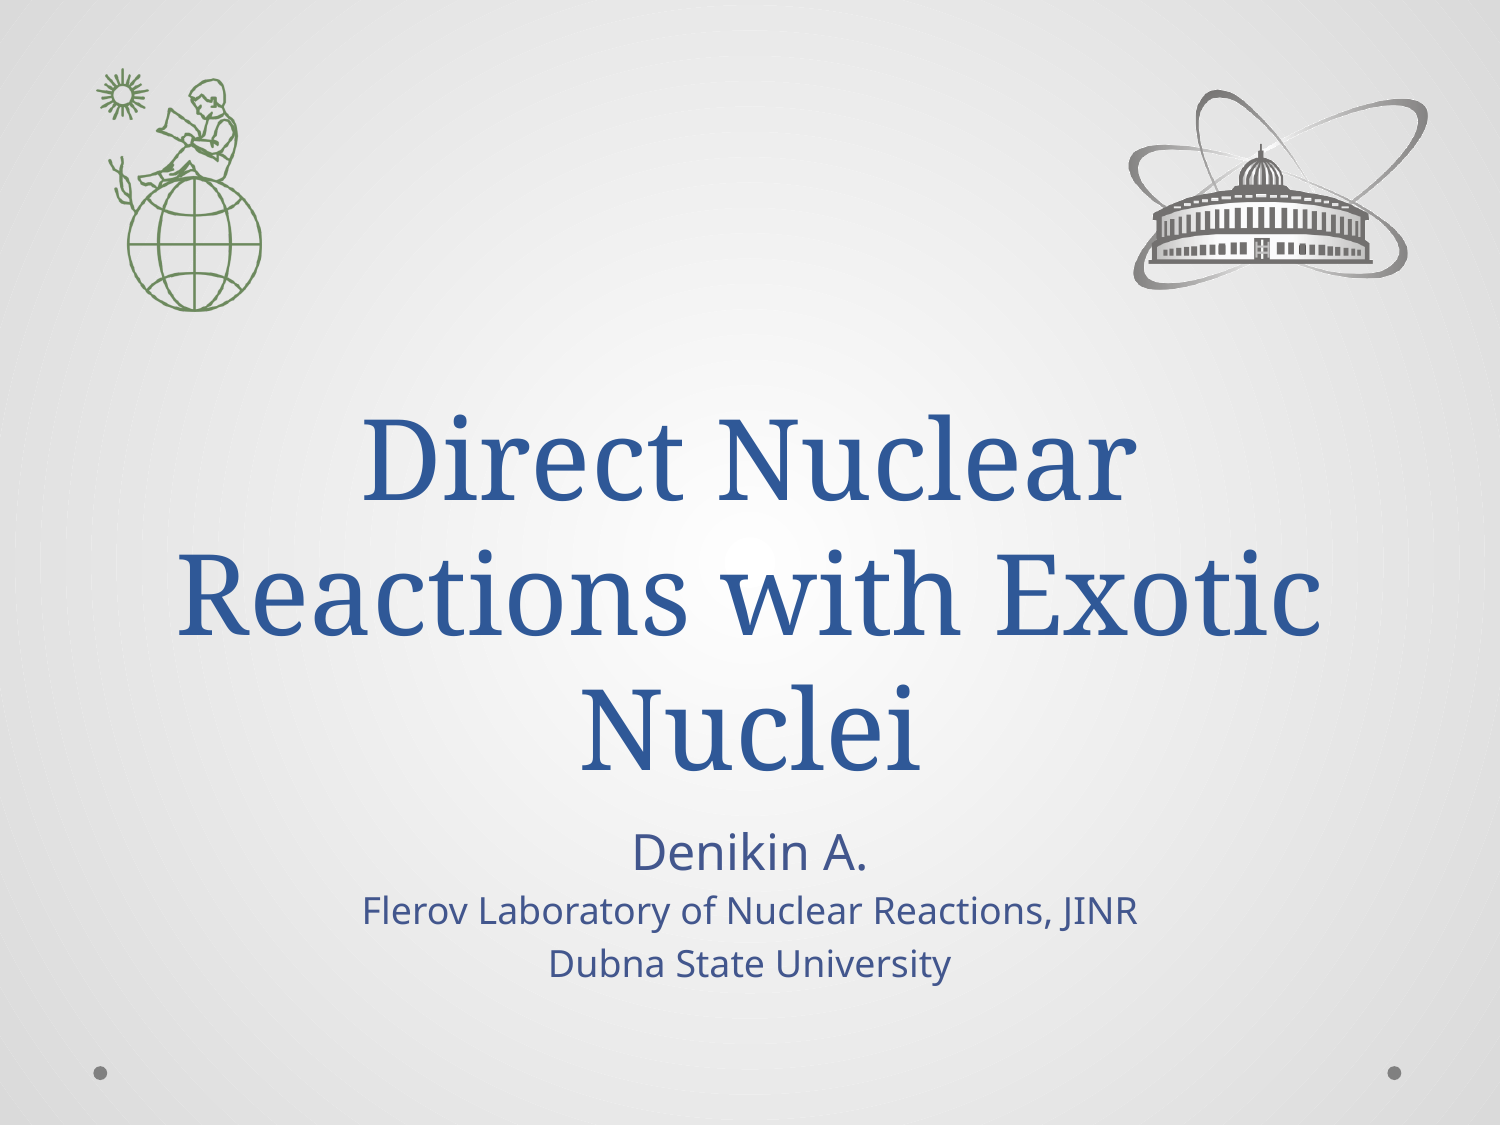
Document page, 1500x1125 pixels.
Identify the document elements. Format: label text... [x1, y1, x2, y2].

subtitle Denikin A. Flerov Laboratory of Nuclear Reactions, JINR Dubna State University [225, 812, 1275, 1013]
picture [95, 68, 262, 312]
title Direct Nuclear Reactions with Exotic Nuclei [112, 99, 1388, 800]
picture [1127, 89, 1429, 291]
